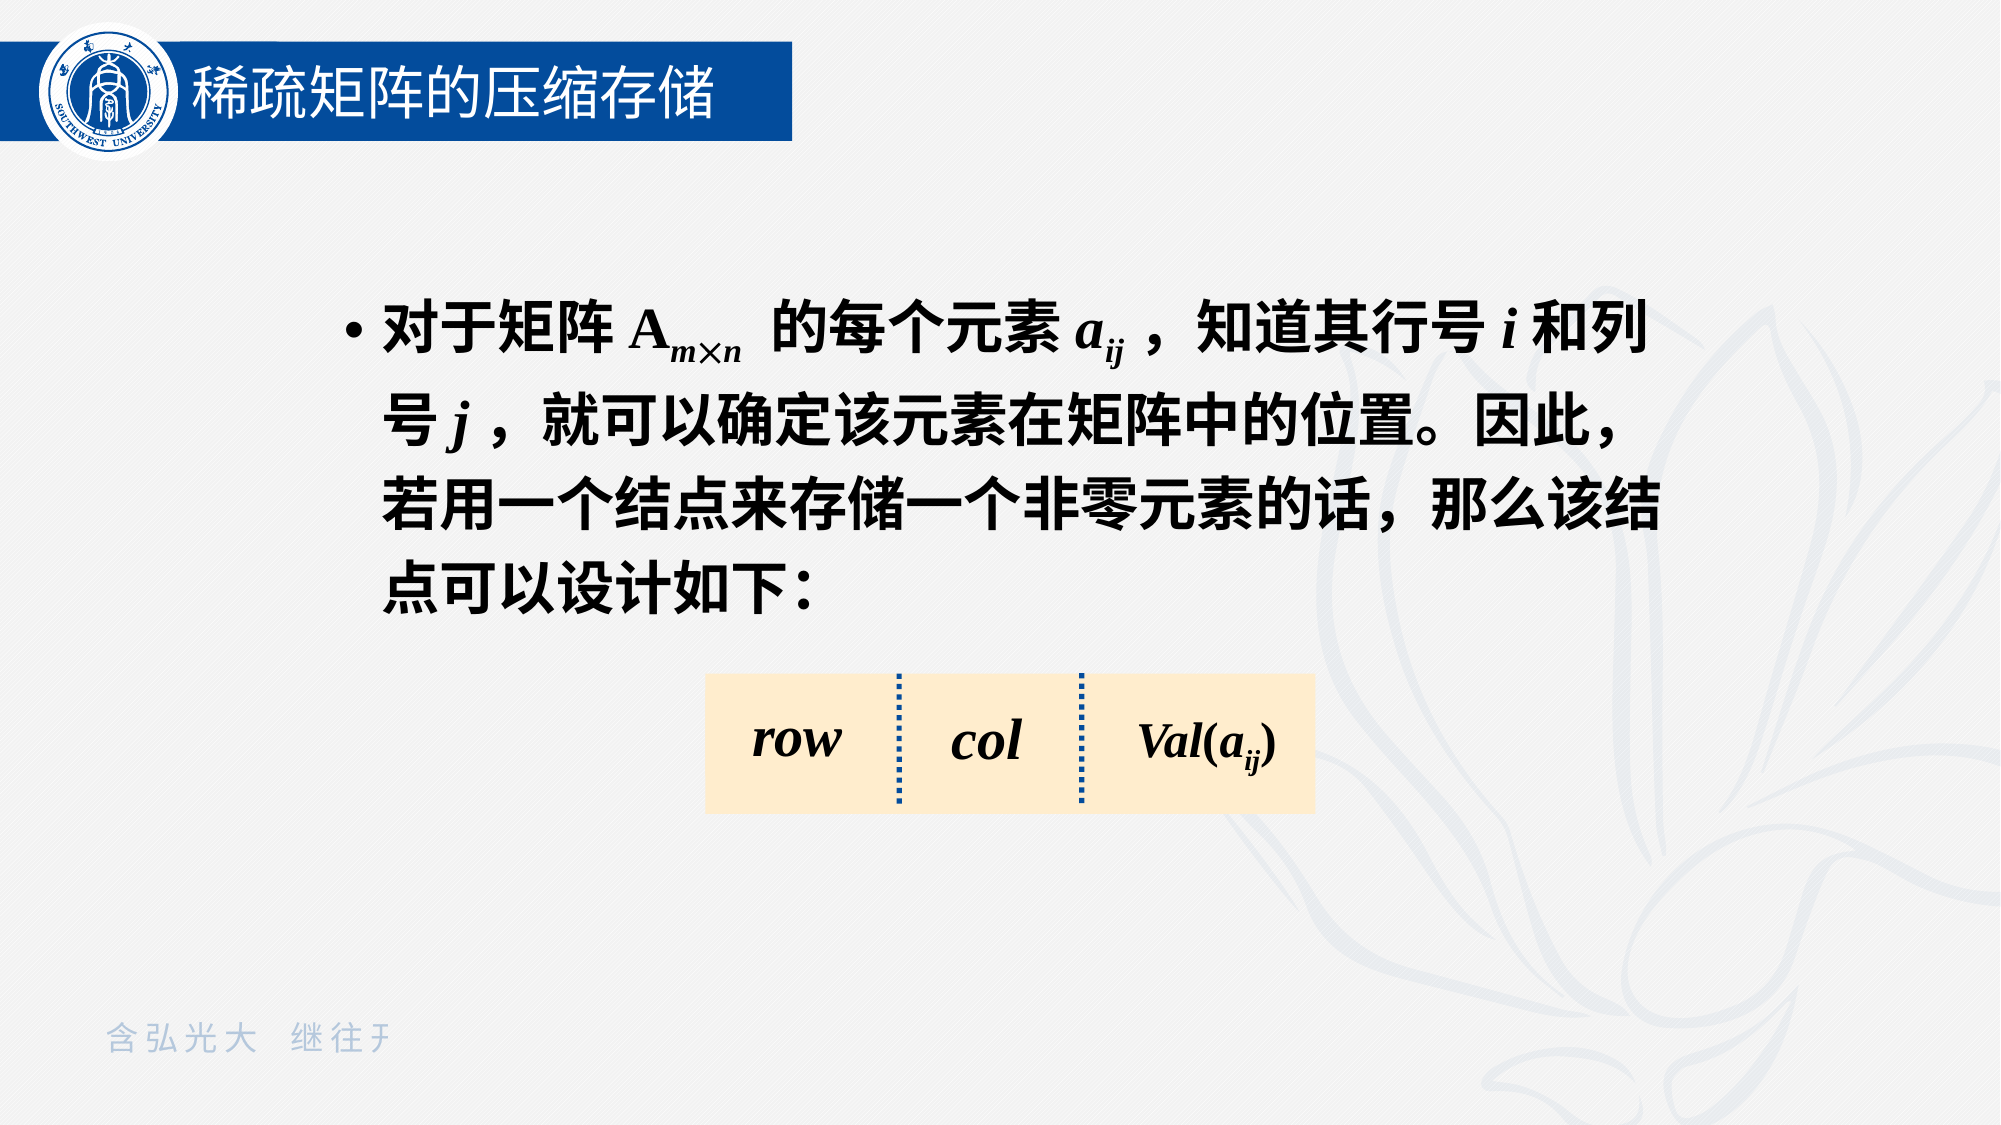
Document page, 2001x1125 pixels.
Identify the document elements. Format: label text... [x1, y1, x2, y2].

text_box 对于矩阵Amn 的每个元素aij，知道其行号i和列号j，就可以确定该元素在矩阵中的位置。因此，若用一个结点来存储一个非零元素的话，那么该结点可以设计如下： [329, 266, 1692, 942]
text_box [705, 673, 1316, 814]
list 稀疏矩阵的压缩存储 [180, 41, 793, 141]
